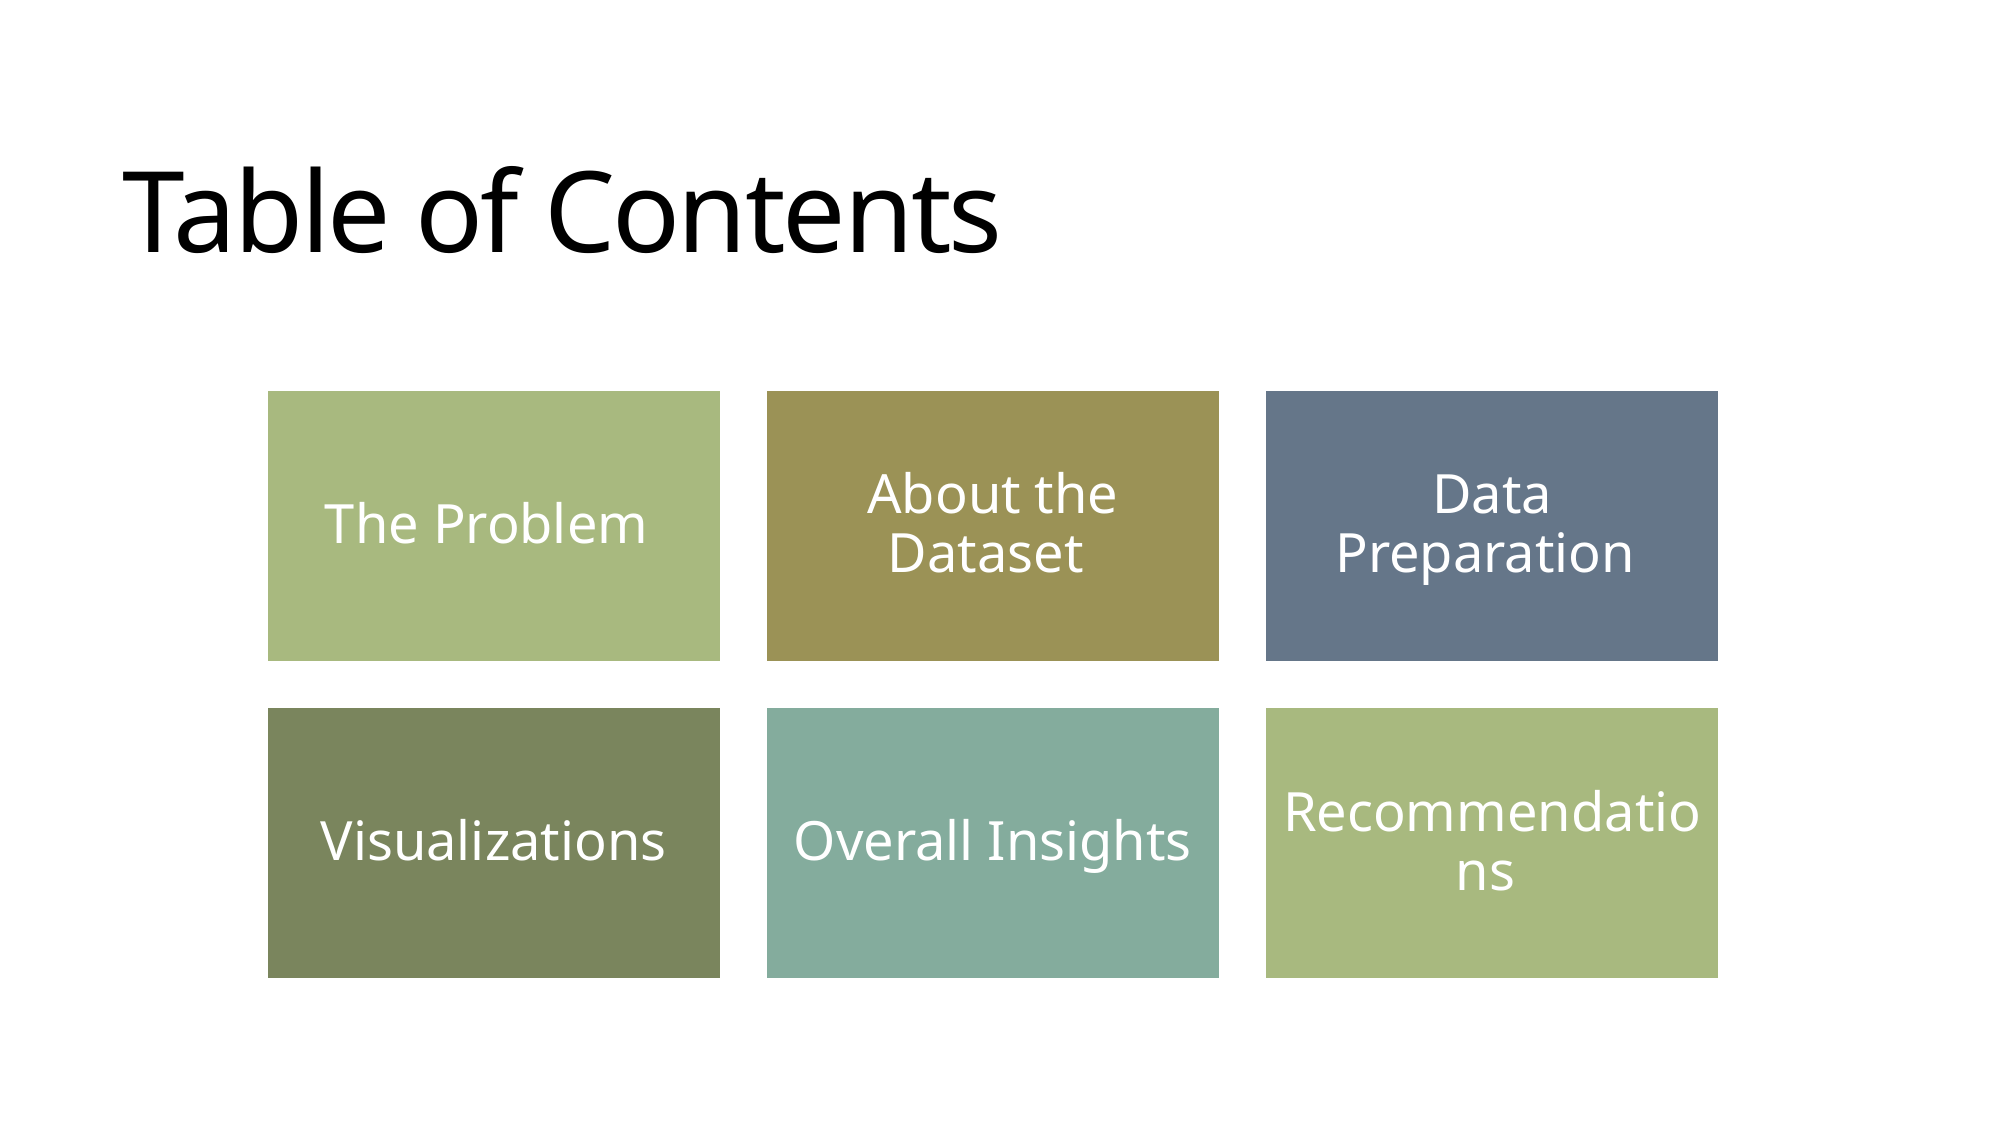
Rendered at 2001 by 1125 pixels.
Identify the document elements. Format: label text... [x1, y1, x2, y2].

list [110, 389, 1876, 980]
title Table of Contents [107, 81, 1875, 354]
